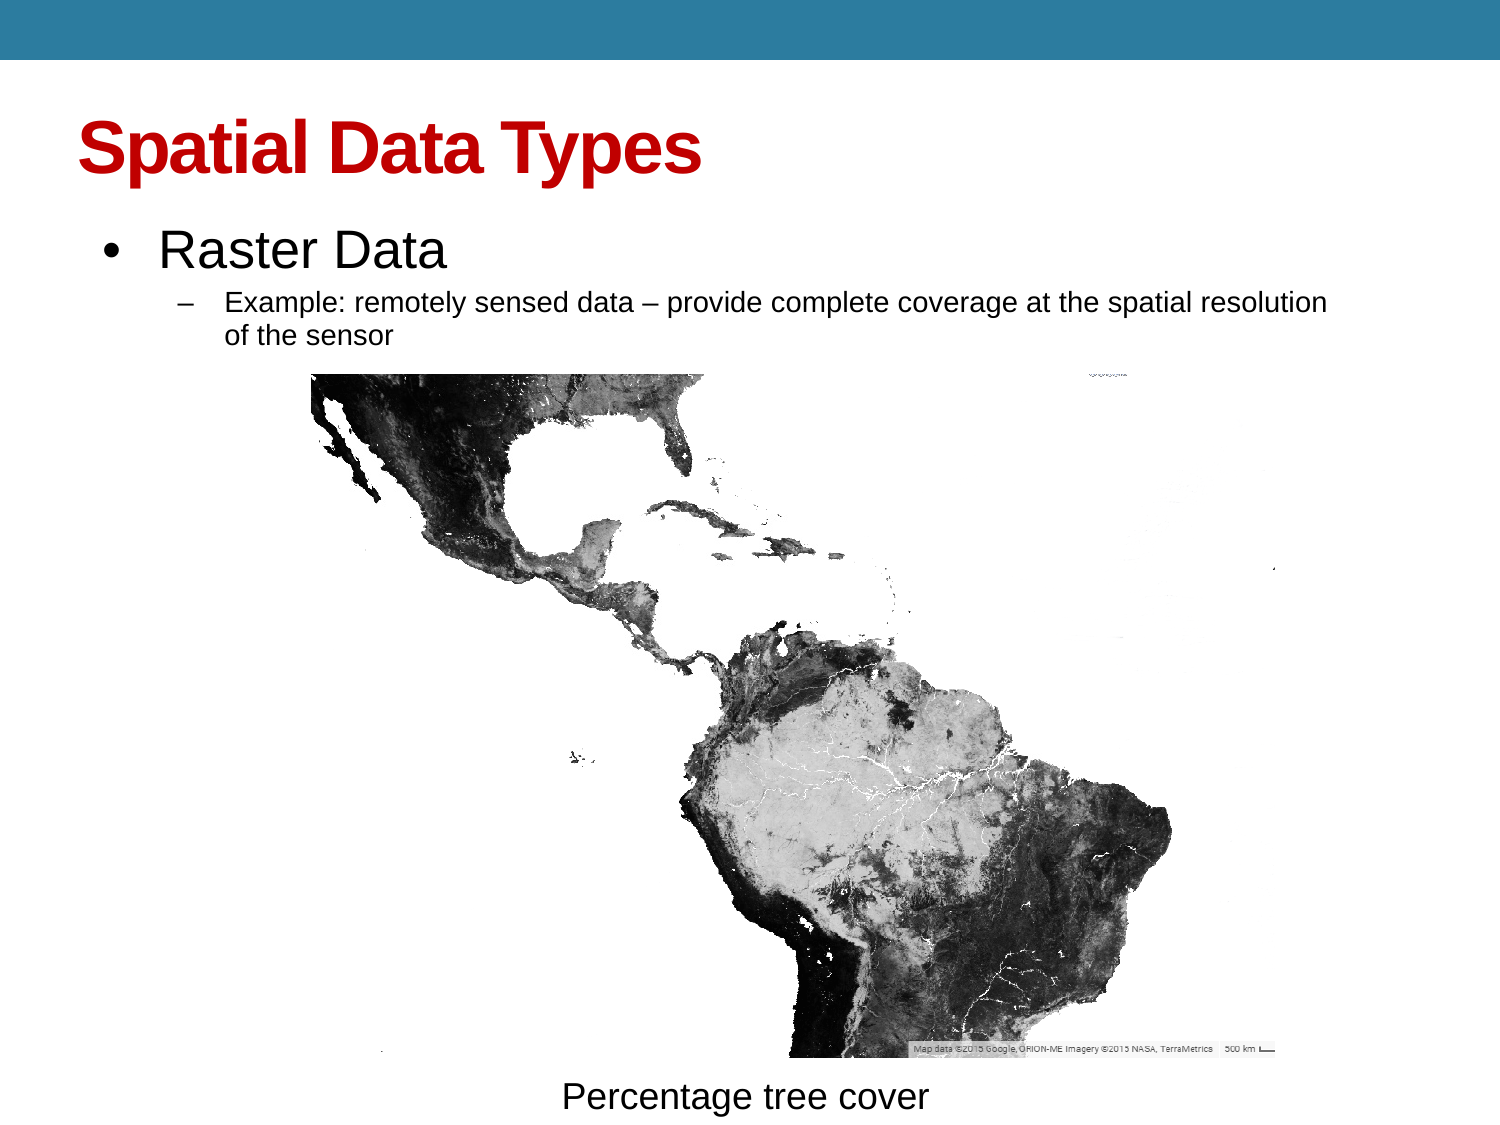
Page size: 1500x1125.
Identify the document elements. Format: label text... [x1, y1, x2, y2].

picture [311, 374, 1276, 1061]
text_box Percentage tree cover [546, 1067, 945, 1125]
text_box Raster Data Example: remotely sensed data – provide complete coverage at the spatial resolution of the sensor [87, 238, 1363, 375]
title Spatial Data Types [62, 50, 1413, 238]
